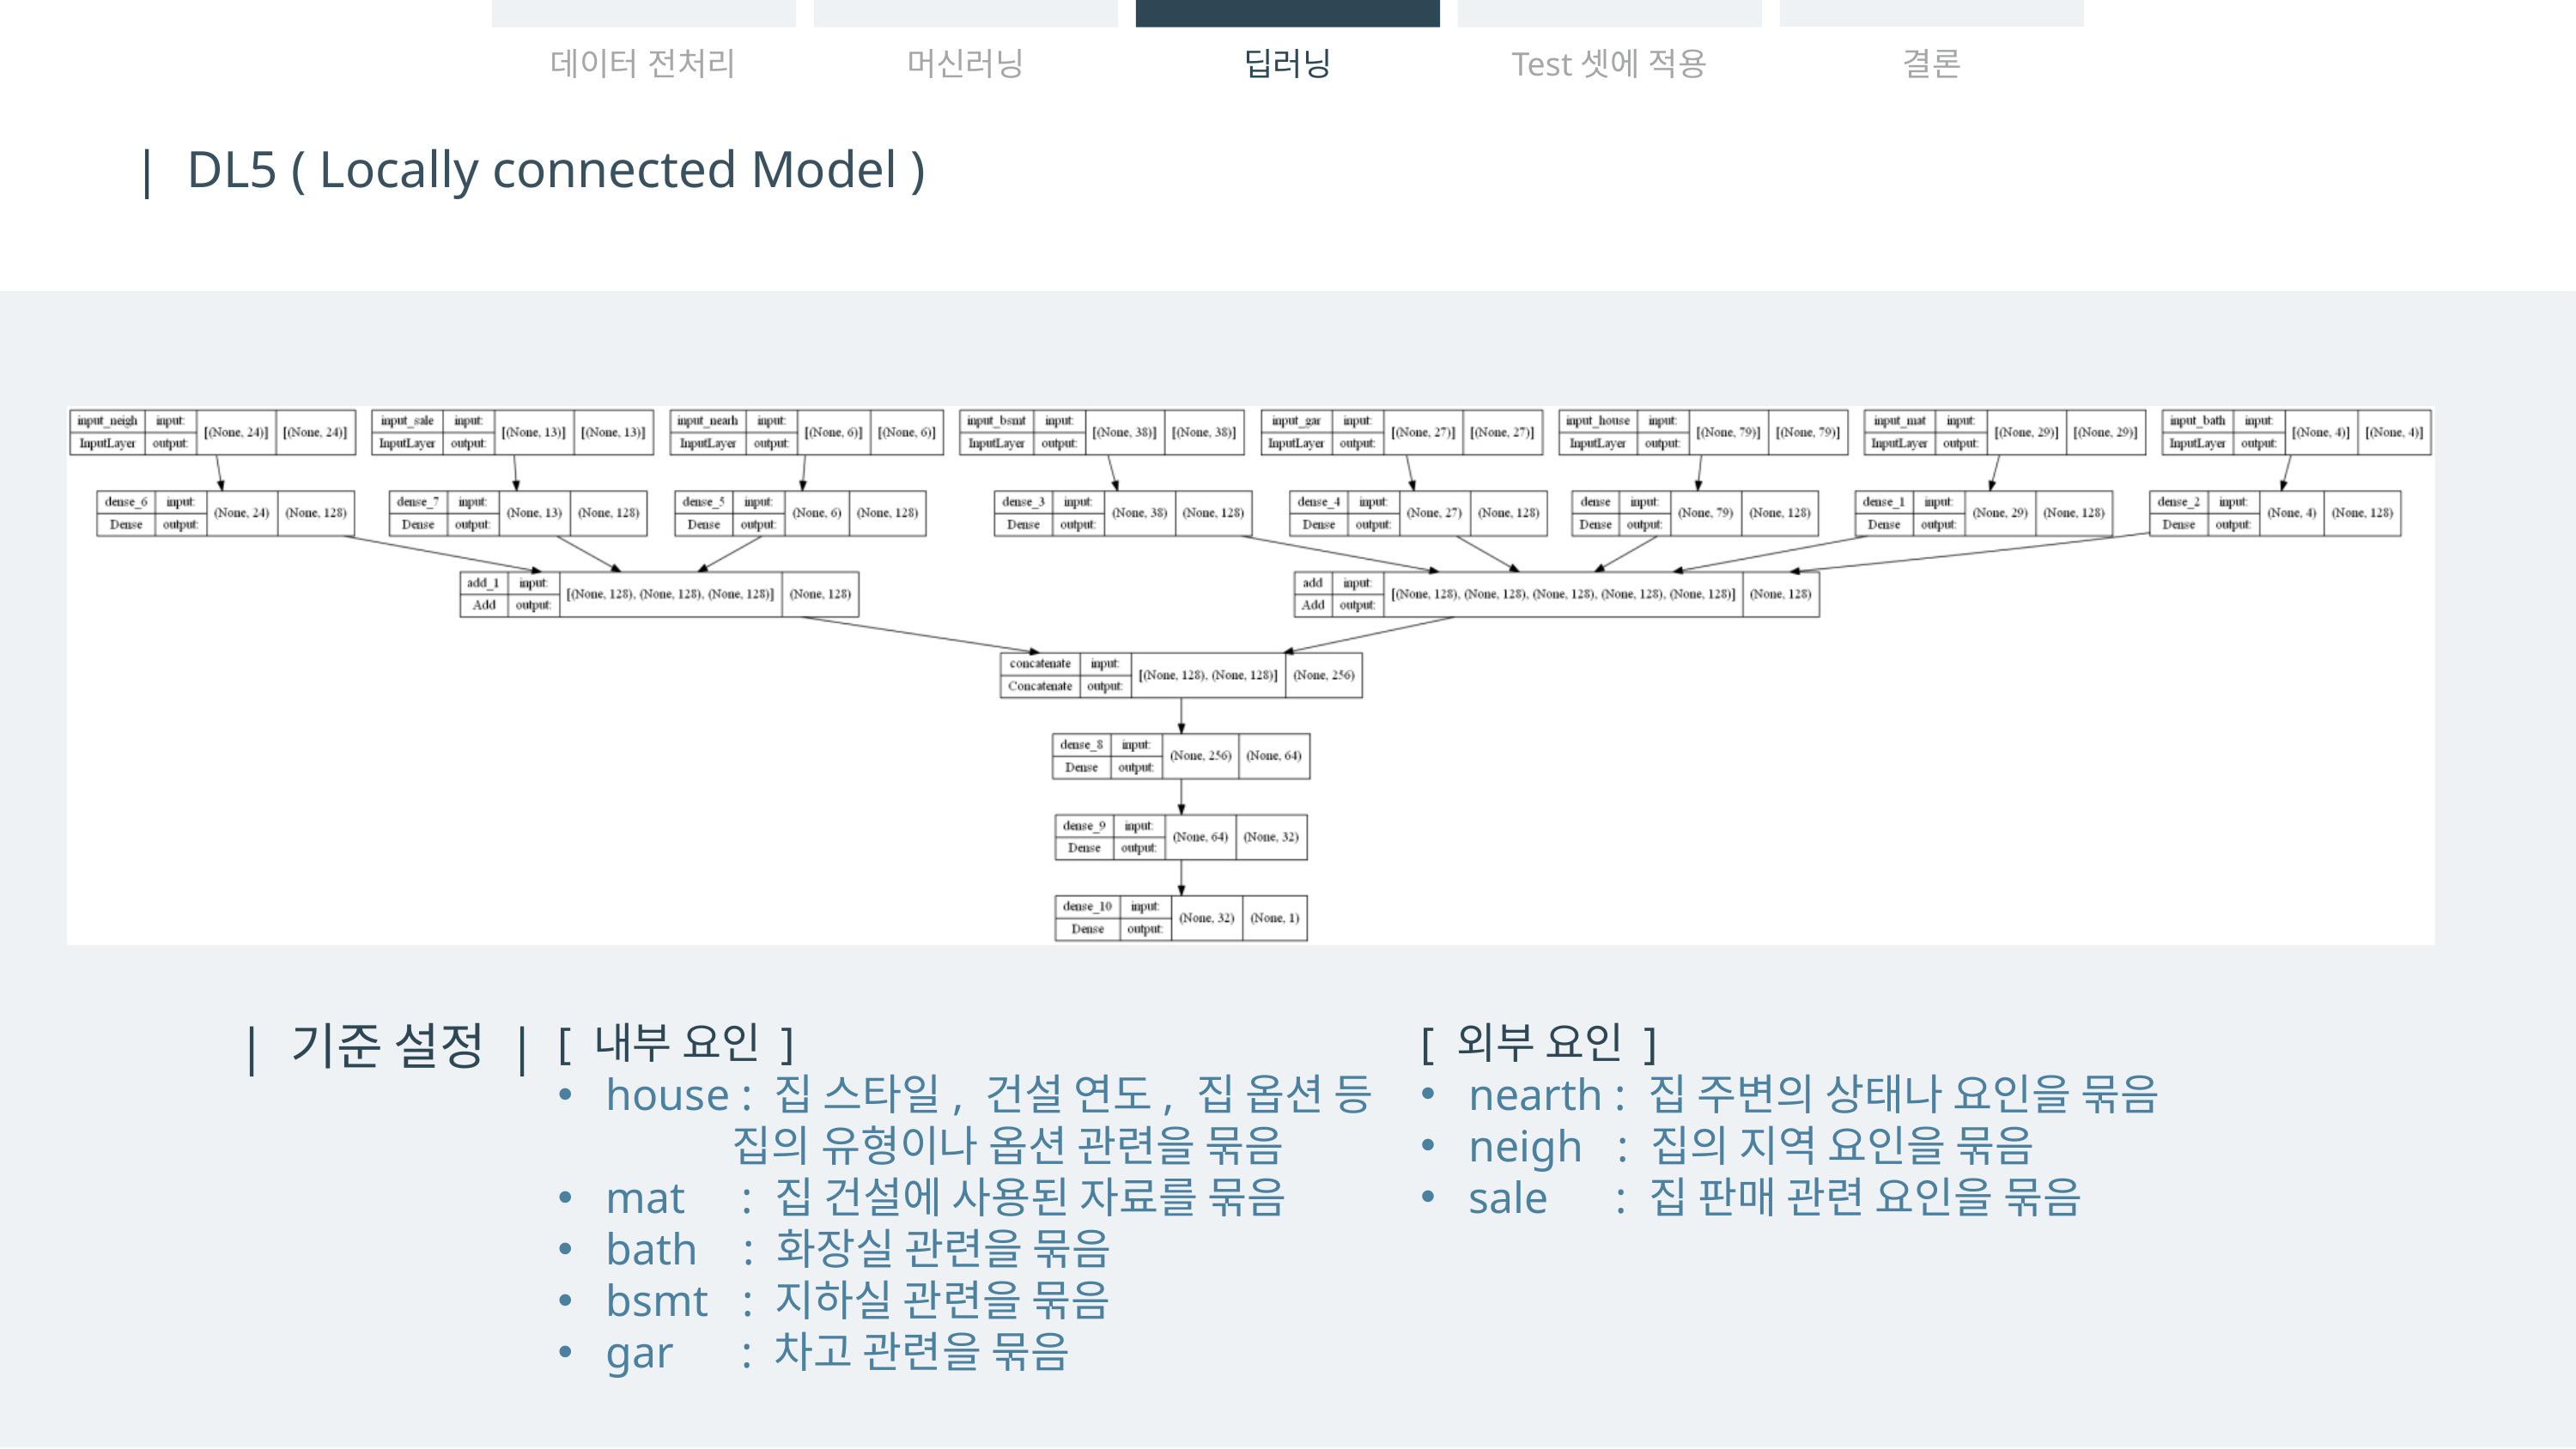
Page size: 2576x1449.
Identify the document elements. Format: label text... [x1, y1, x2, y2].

picture [0, 291, 2576, 1449]
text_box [67, 406, 2435, 945]
text_box | DL5 ( Locally connected Model ) [120, 130, 985, 204]
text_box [491, 0, 2085, 90]
